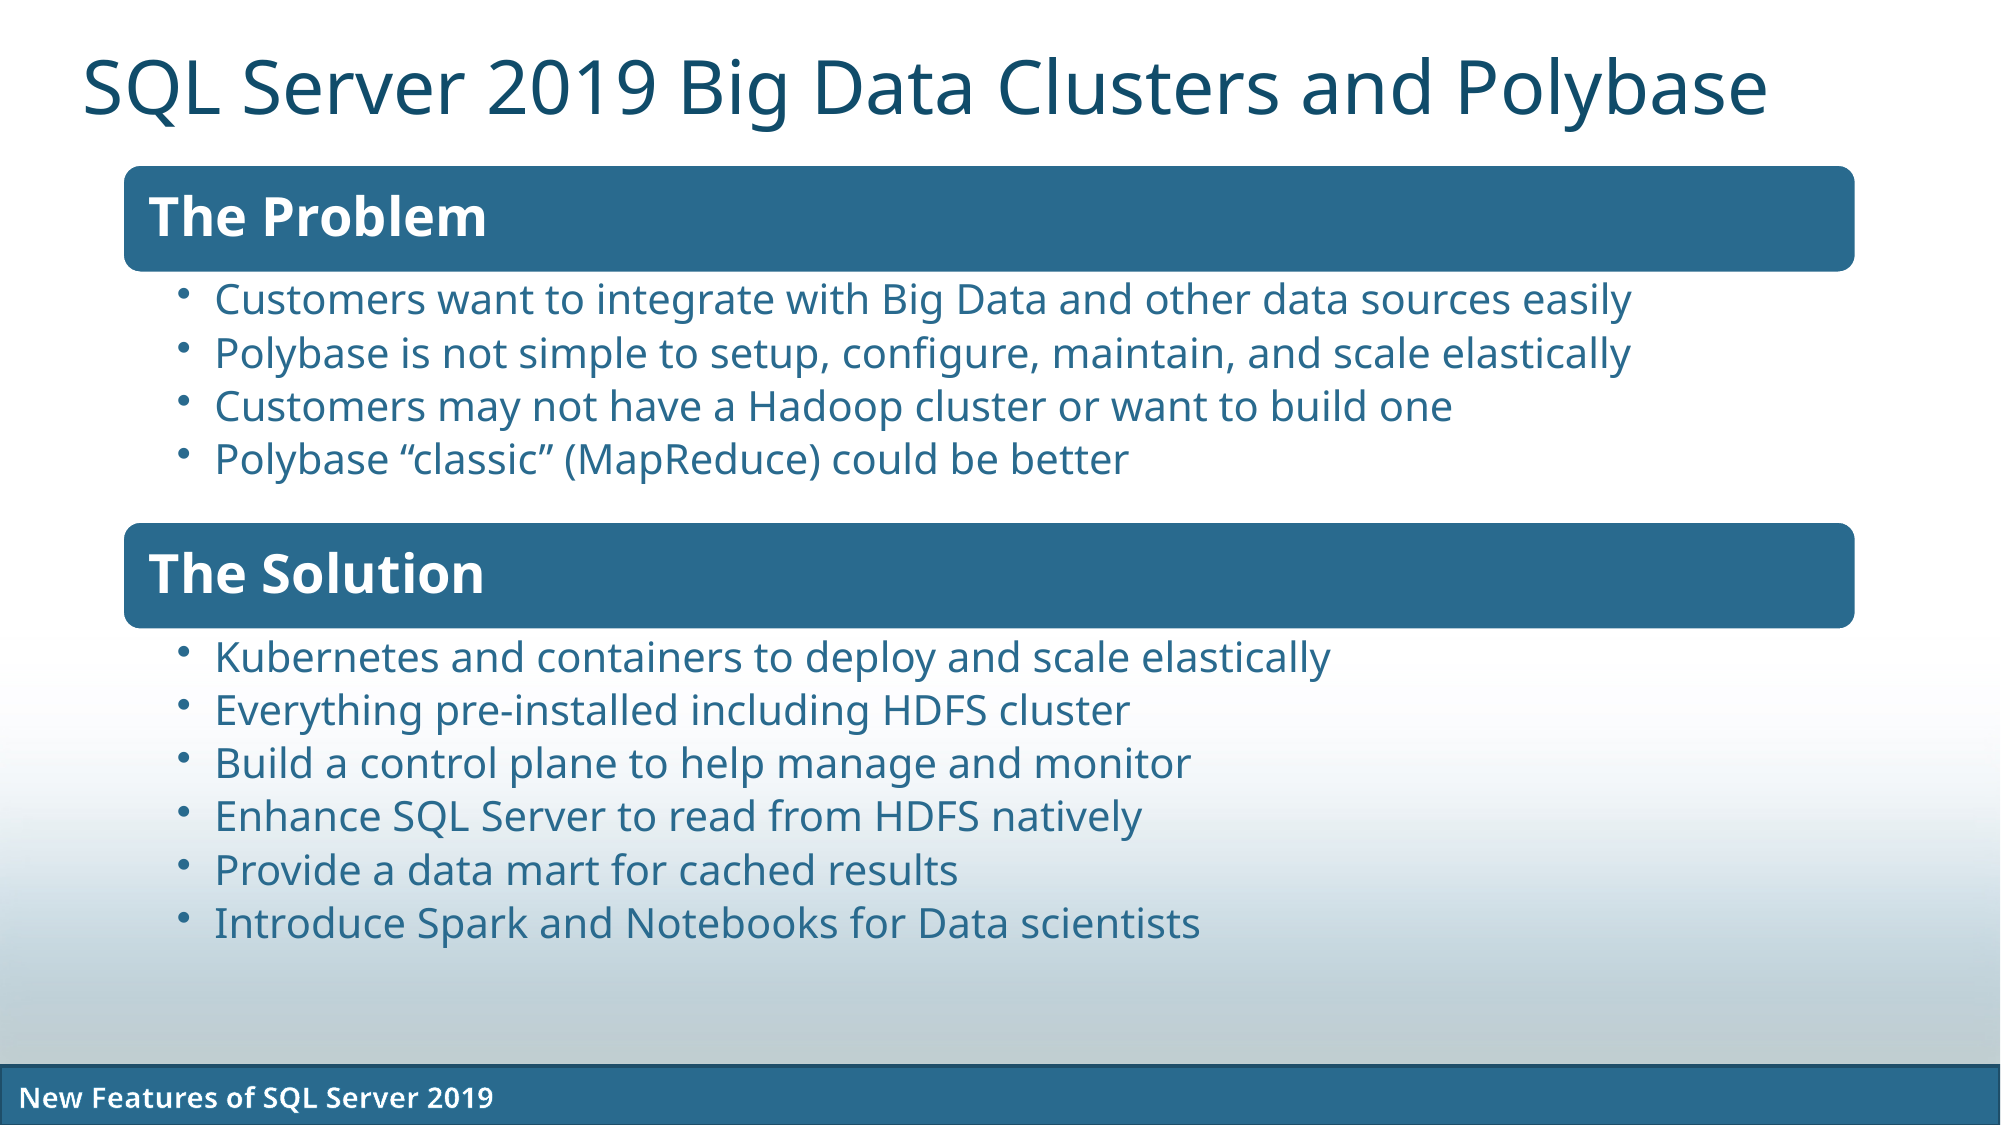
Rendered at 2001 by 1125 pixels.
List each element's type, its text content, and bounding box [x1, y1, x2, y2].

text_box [121, 155, 1858, 1010]
picture [0, 0, 2001, 1064]
title SQL Server 2019 Big Data Clusters and Polybase [67, 49, 1876, 141]
